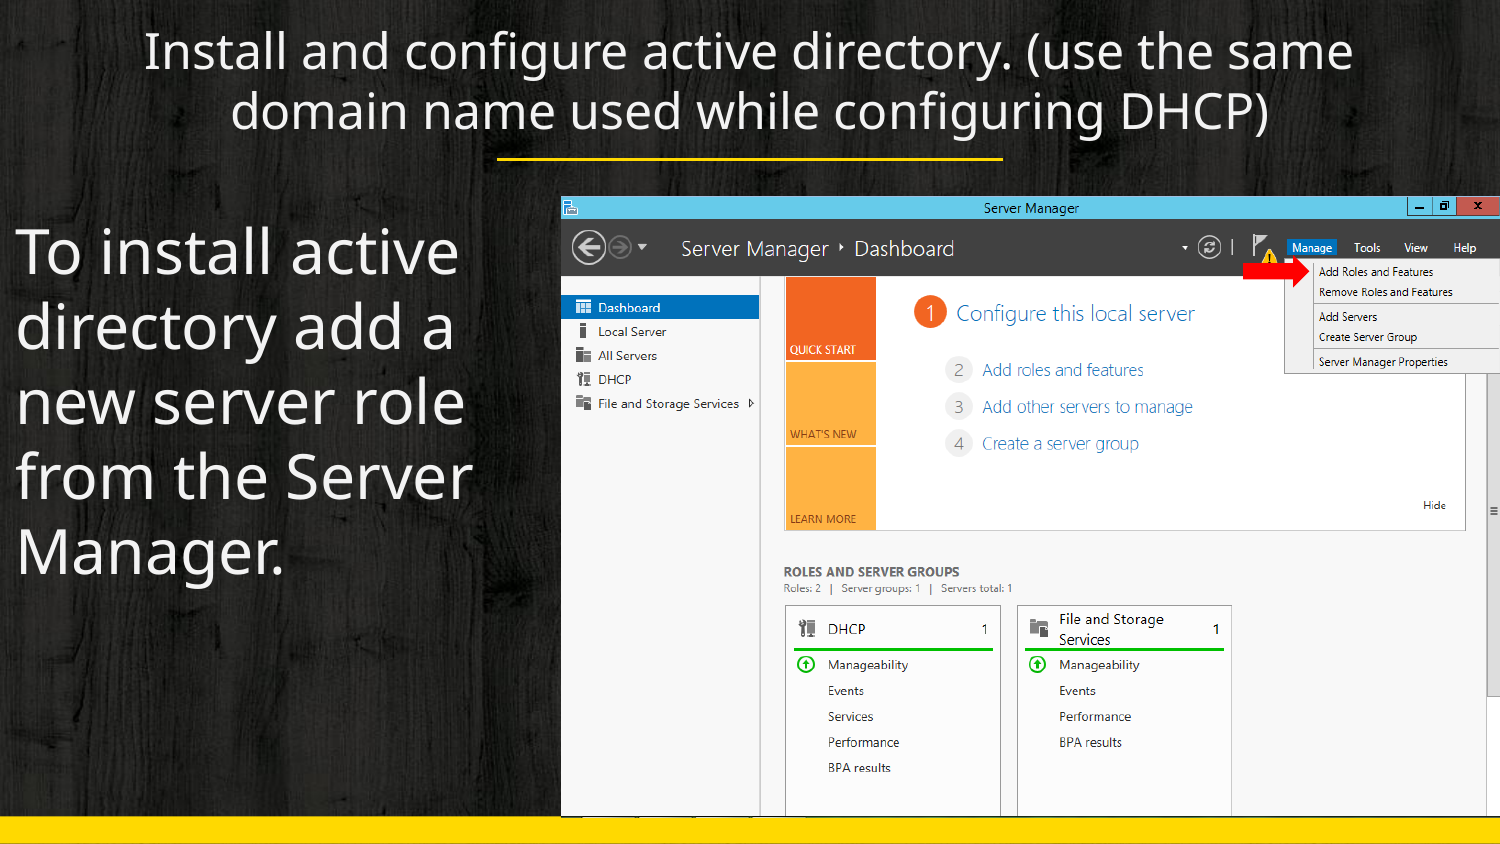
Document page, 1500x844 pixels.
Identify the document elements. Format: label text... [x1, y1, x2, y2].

title Install and configure active directory. (use the same domain name used while configuring DHCP) [75, 0, 1425, 160]
picture [0, 0, 1500, 818]
list To install active directory add a new server role from the Server Manager. [0, 196, 559, 792]
